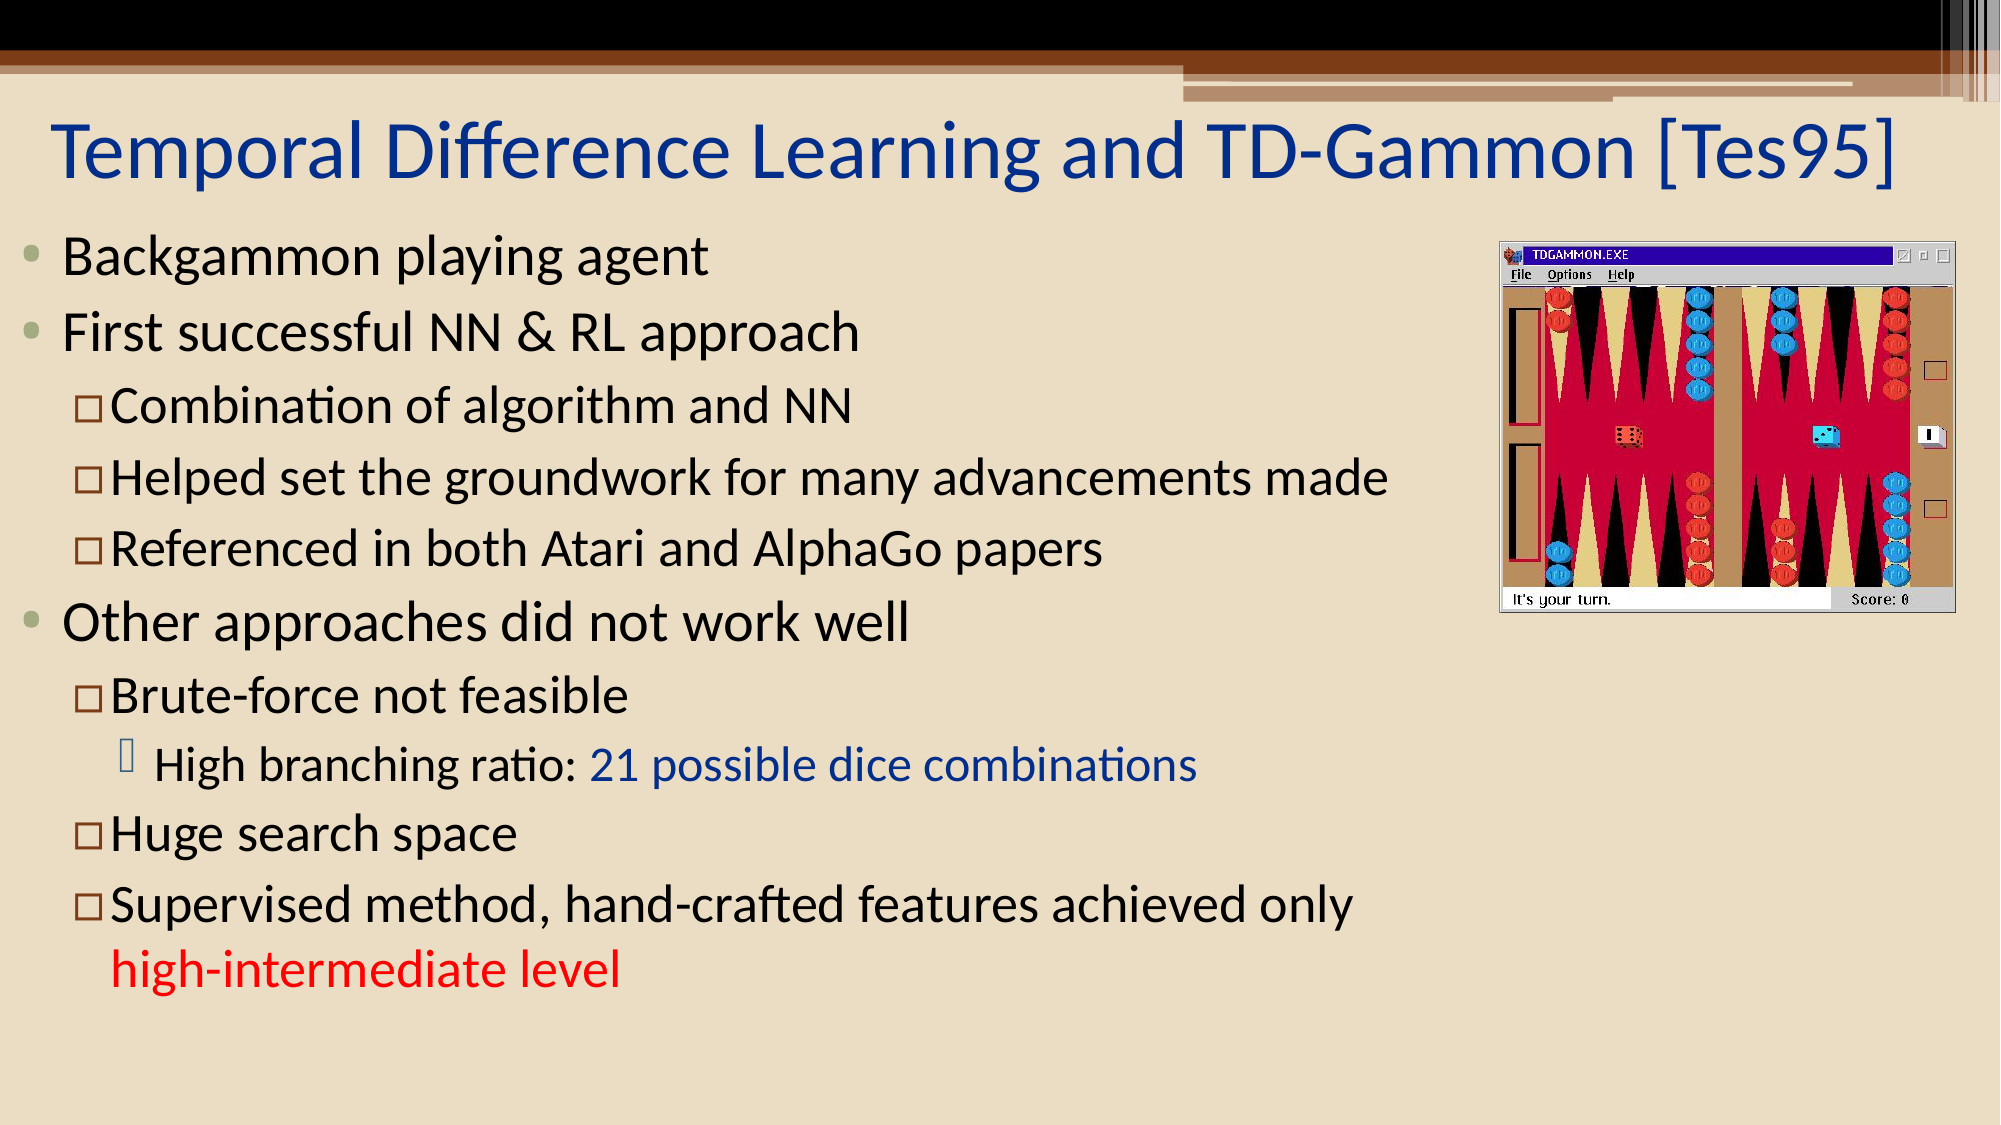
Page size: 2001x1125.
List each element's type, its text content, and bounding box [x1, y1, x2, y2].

title Temporal Difference Learning and TD-Gammon [Tes95] [36, 58, 2000, 234]
picture [1499, 241, 1956, 613]
